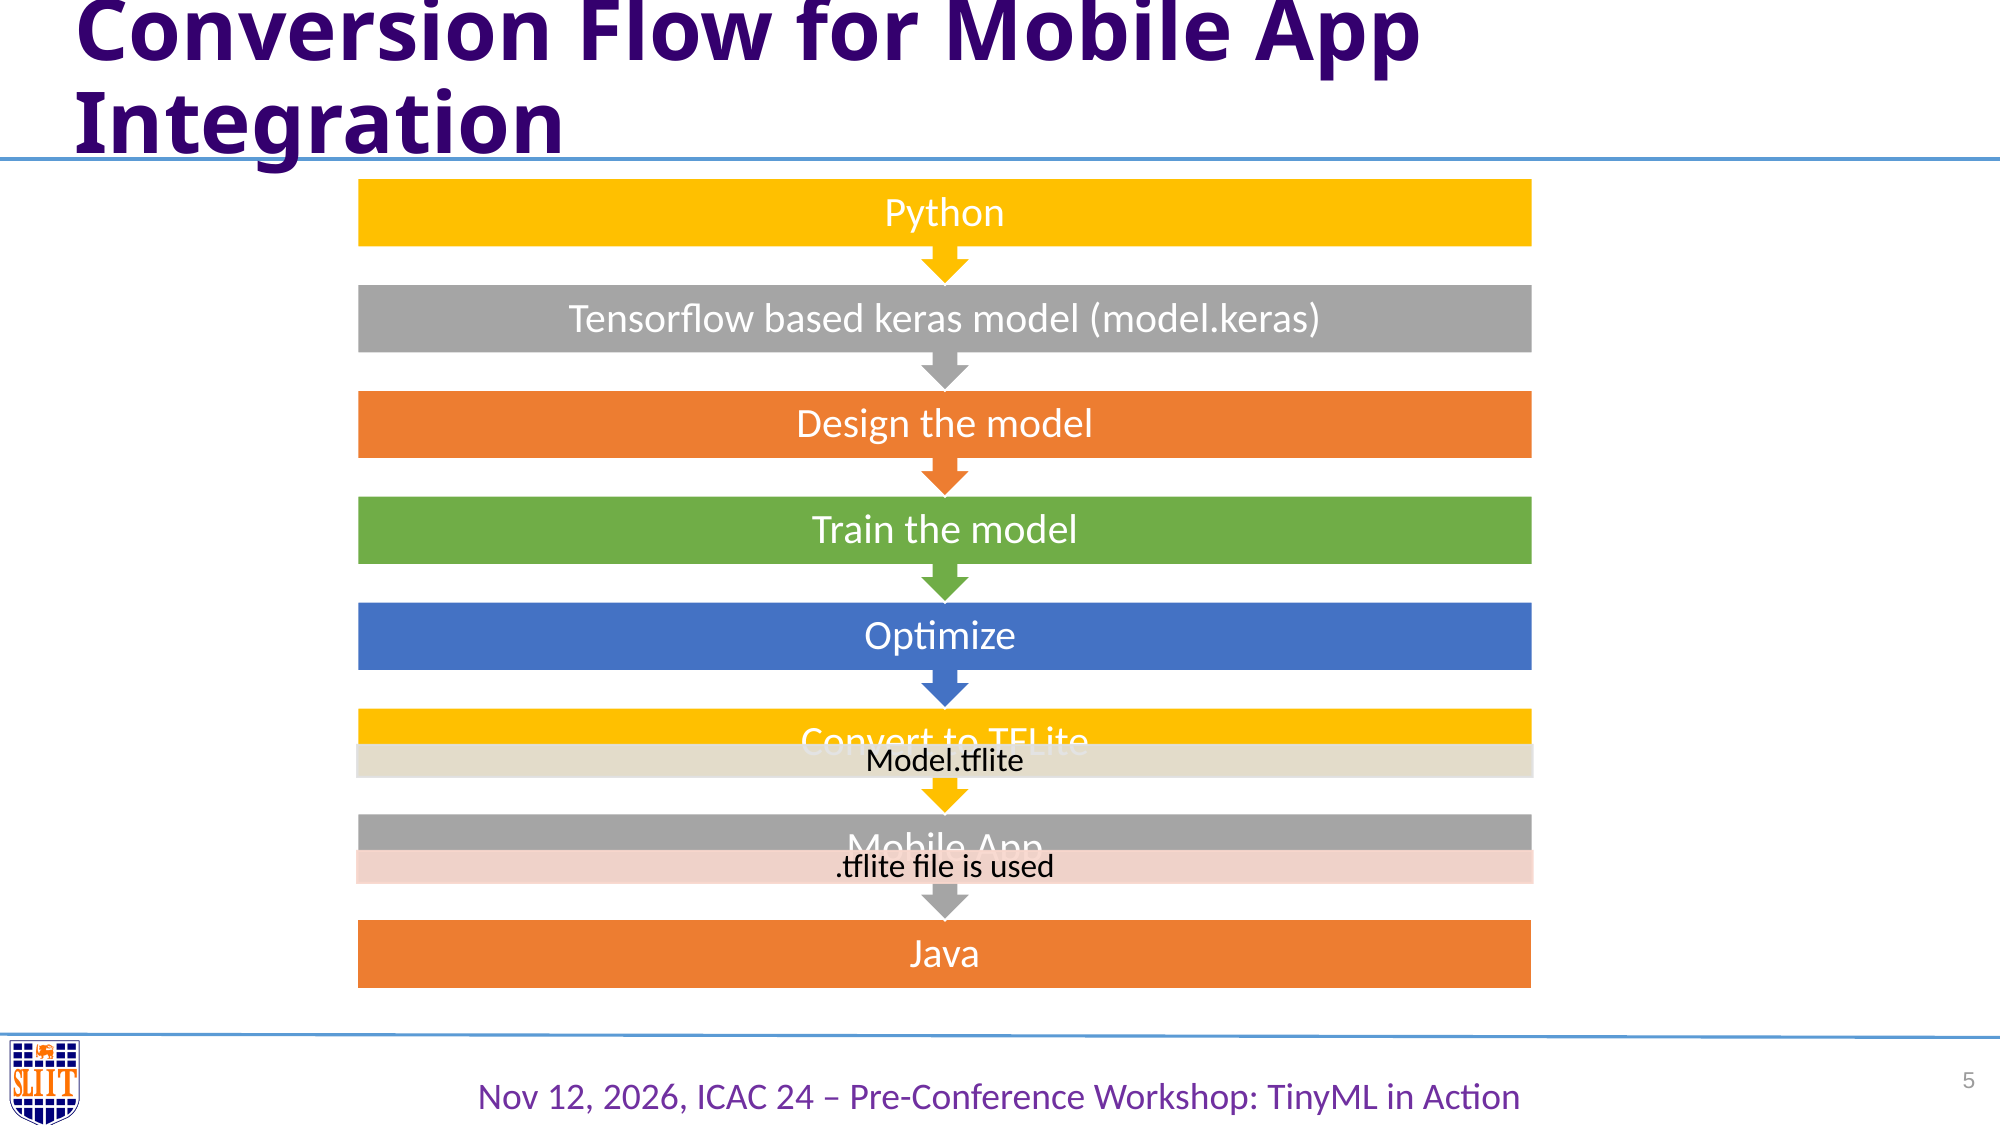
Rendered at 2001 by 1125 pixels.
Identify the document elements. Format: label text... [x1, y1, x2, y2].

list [357, 177, 1533, 990]
title Conversion Flow for Mobile App Integration [59, 7, 1785, 151]
picture [9, 1040, 80, 1125]
slide_number 5 [1906, 1049, 1991, 1110]
